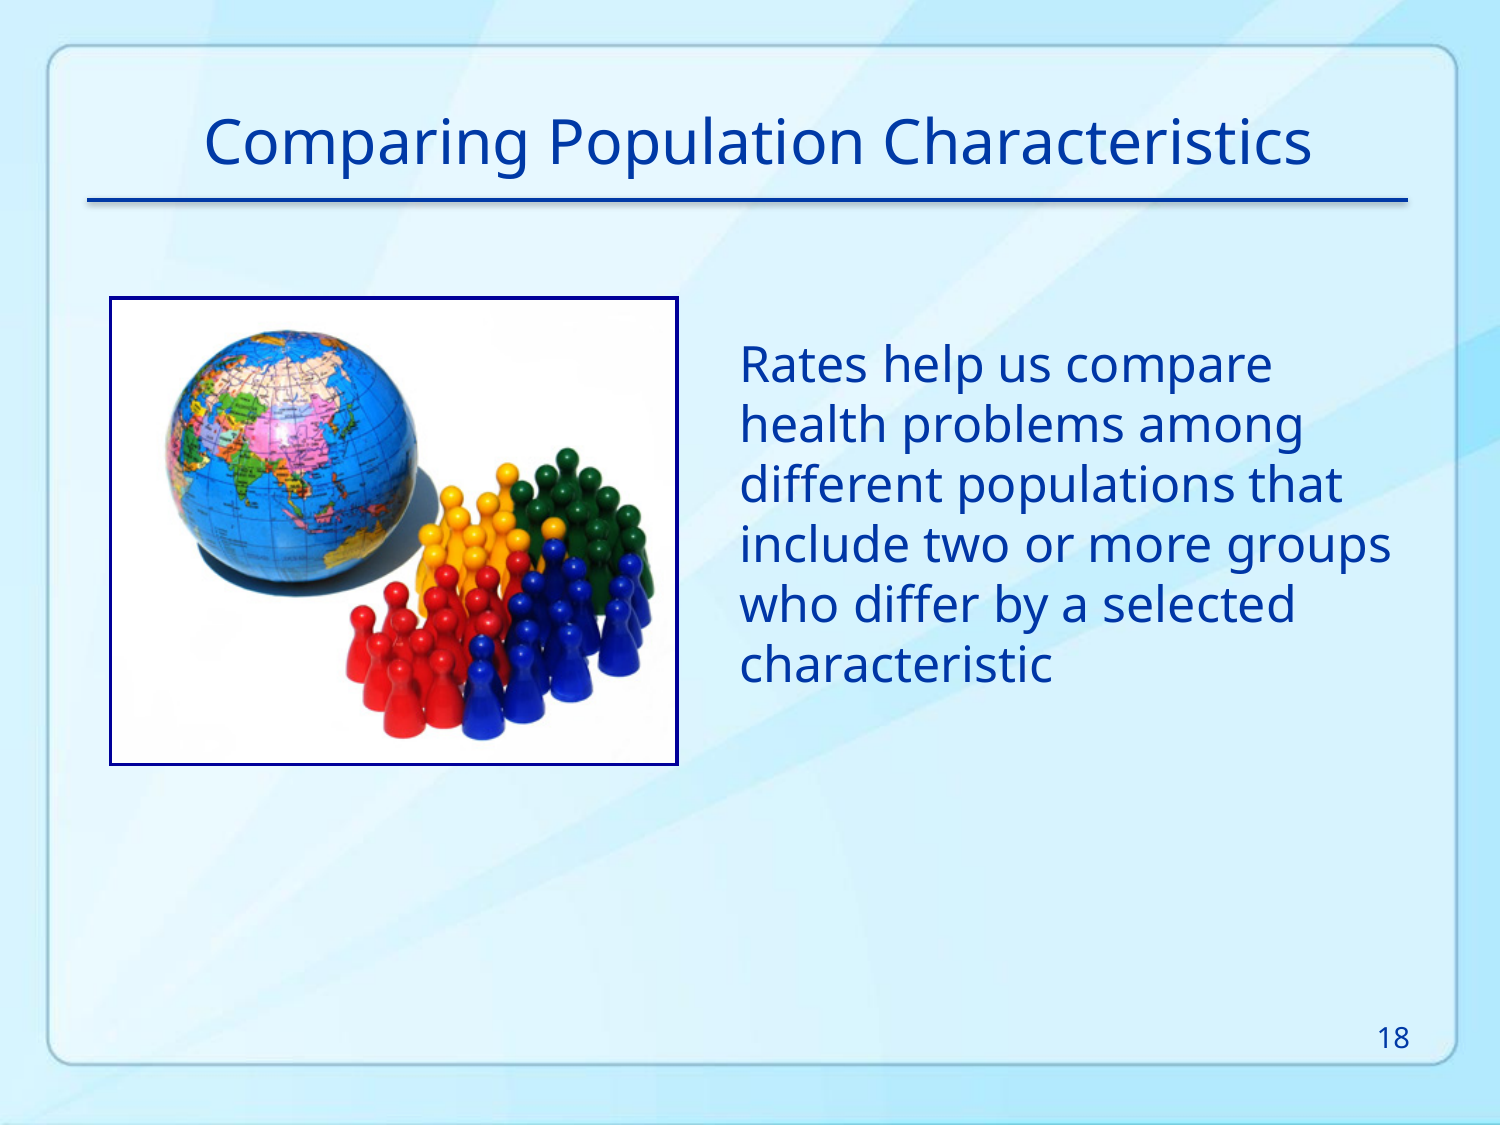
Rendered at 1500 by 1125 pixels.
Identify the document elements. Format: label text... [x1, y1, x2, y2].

text_box Comparing Population Characteristics [87, 95, 1431, 185]
picture [0, 0, 1500, 1125]
text_box 18 [1074, 1012, 1425, 1073]
text_box Rates help us compare health problems among different populations that include two or more groups who differ by a selected characteristic [725, 324, 1450, 700]
